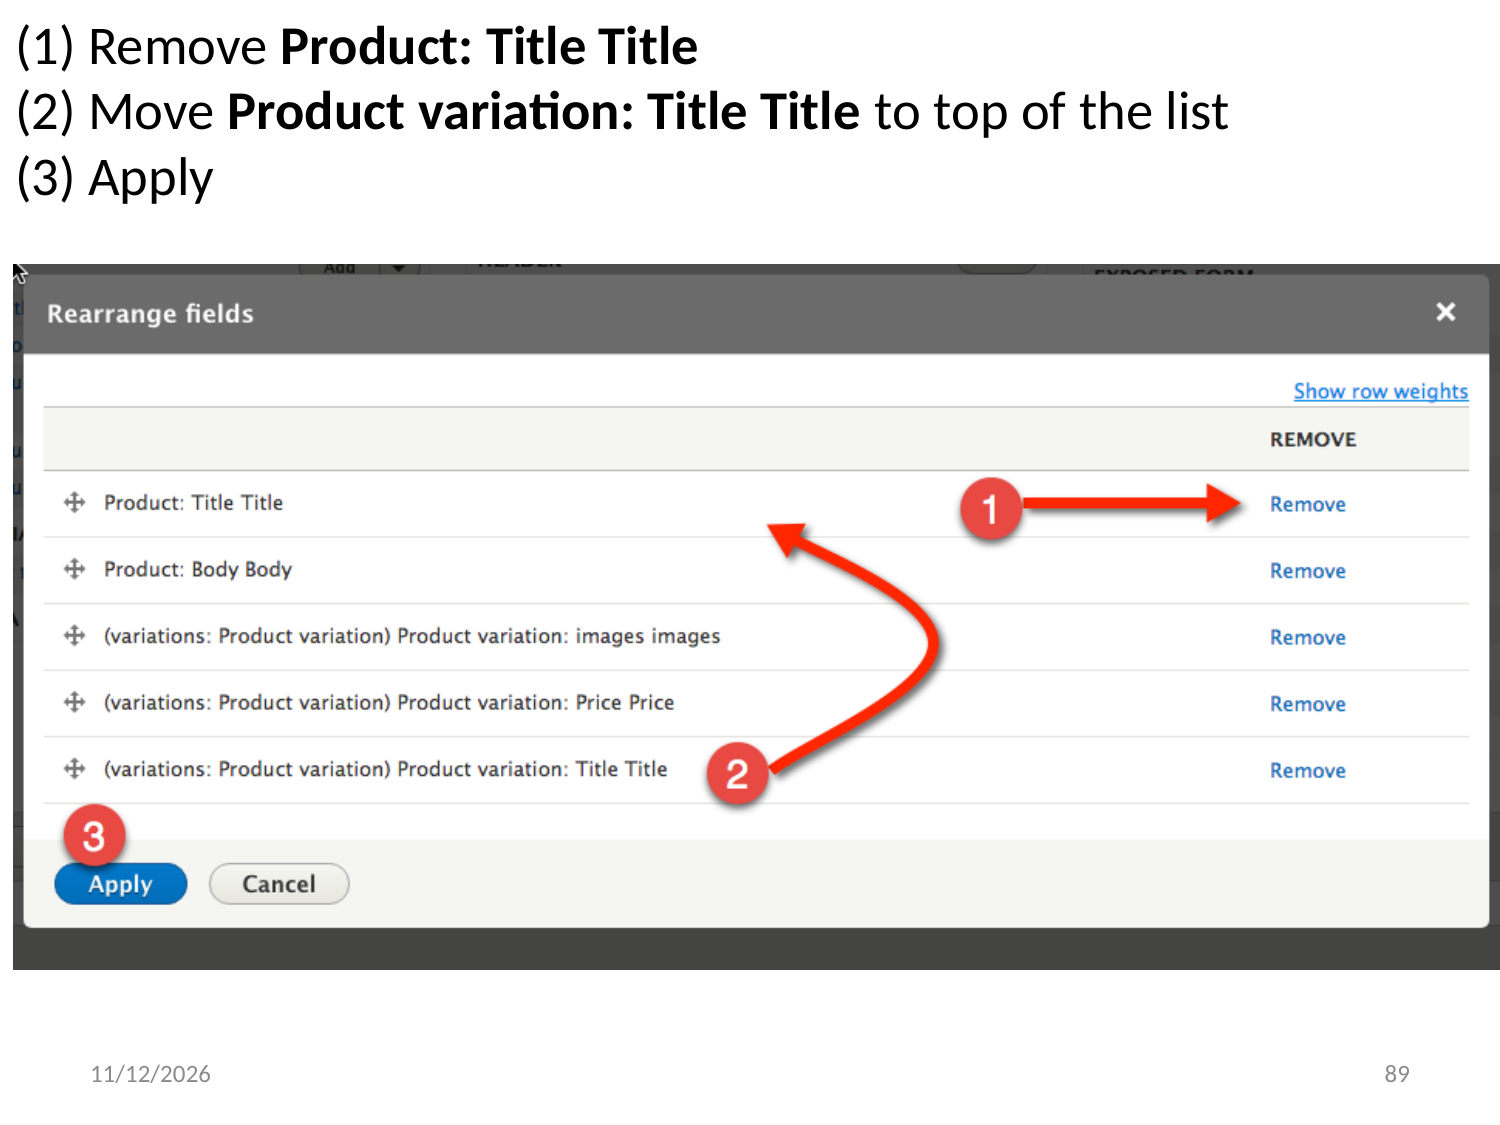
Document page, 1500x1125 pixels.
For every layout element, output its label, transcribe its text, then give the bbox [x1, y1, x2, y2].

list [12, 263, 1500, 1028]
slide_number 89 [1074, 1042, 1425, 1103]
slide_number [75, 1042, 425, 1103]
title (1) Remove Product: Title Title (2) Move Product variation: Title Title to top of the list (3) Apply [0, 0, 1500, 217]
